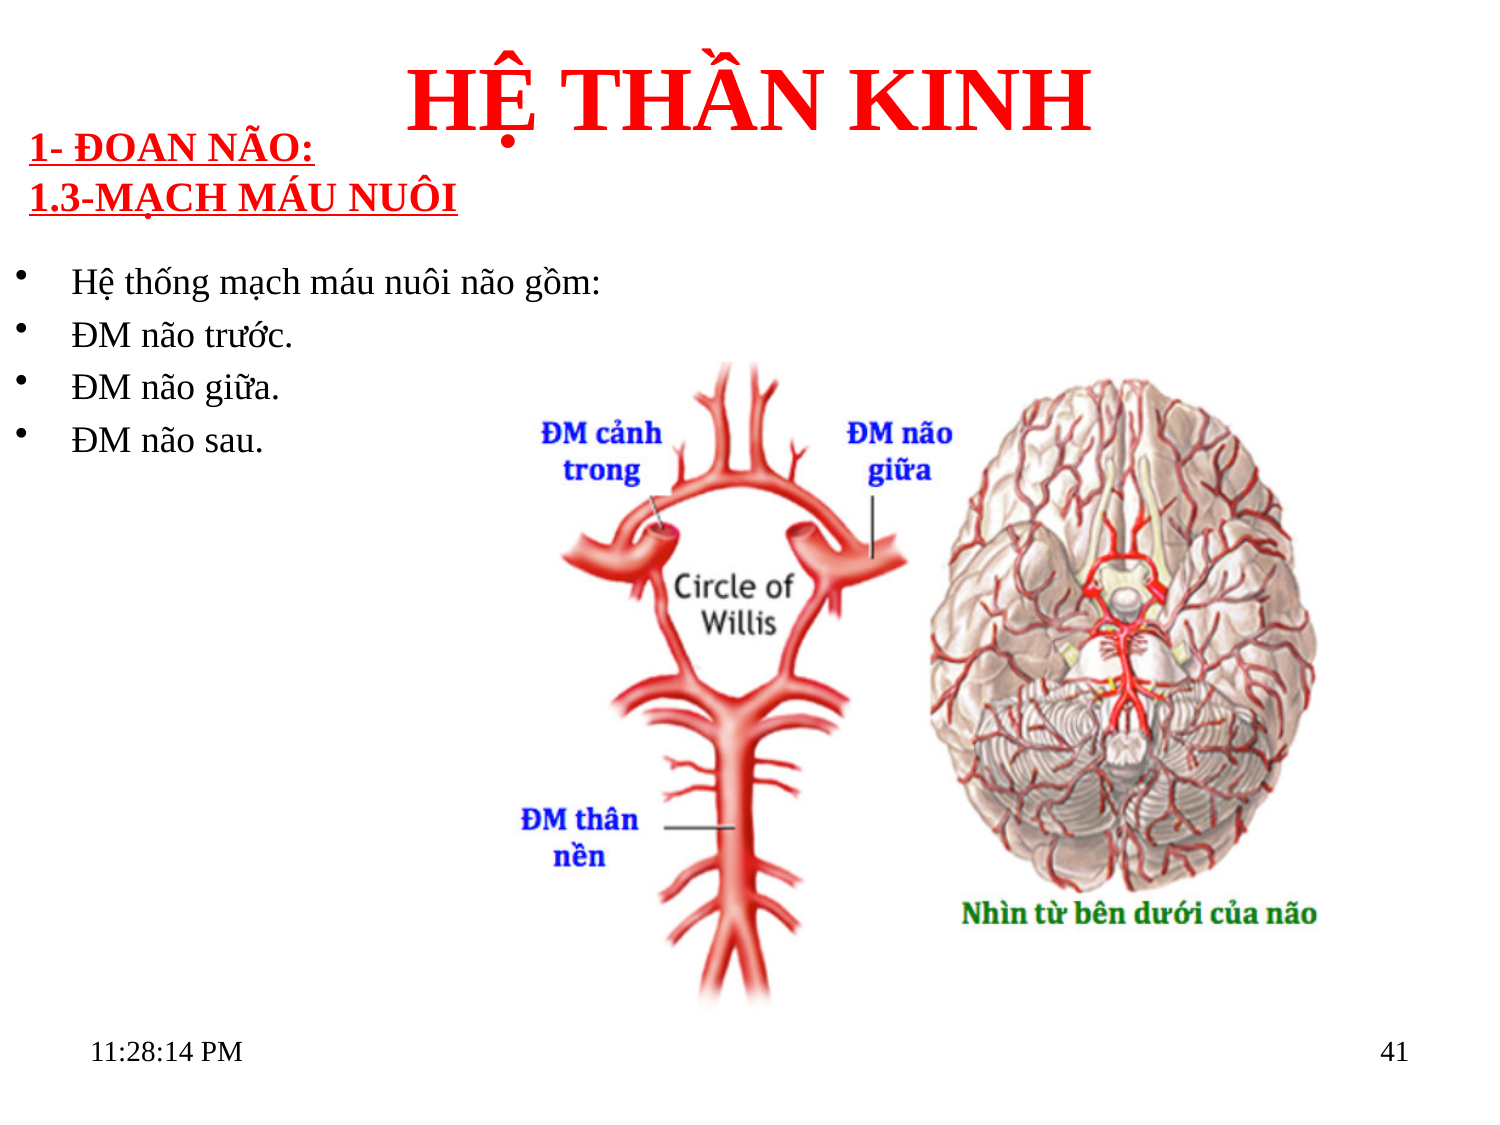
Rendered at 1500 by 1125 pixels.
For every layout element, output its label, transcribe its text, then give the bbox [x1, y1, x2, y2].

picture [474, 340, 1417, 1014]
title HỆ THẦN KINH [74, 0, 1426, 188]
slide_number 41 [1074, 1024, 1426, 1103]
list Hệ thống mạch máu nuôi não gồm: ĐM não trước. ĐM não giữa. ĐM não sau. [0, 249, 1500, 1113]
text_box 1- ĐOAN NÃO: 1.3-MẠCH MÁU NUÔI [13, 112, 473, 228]
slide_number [74, 1024, 426, 1103]
